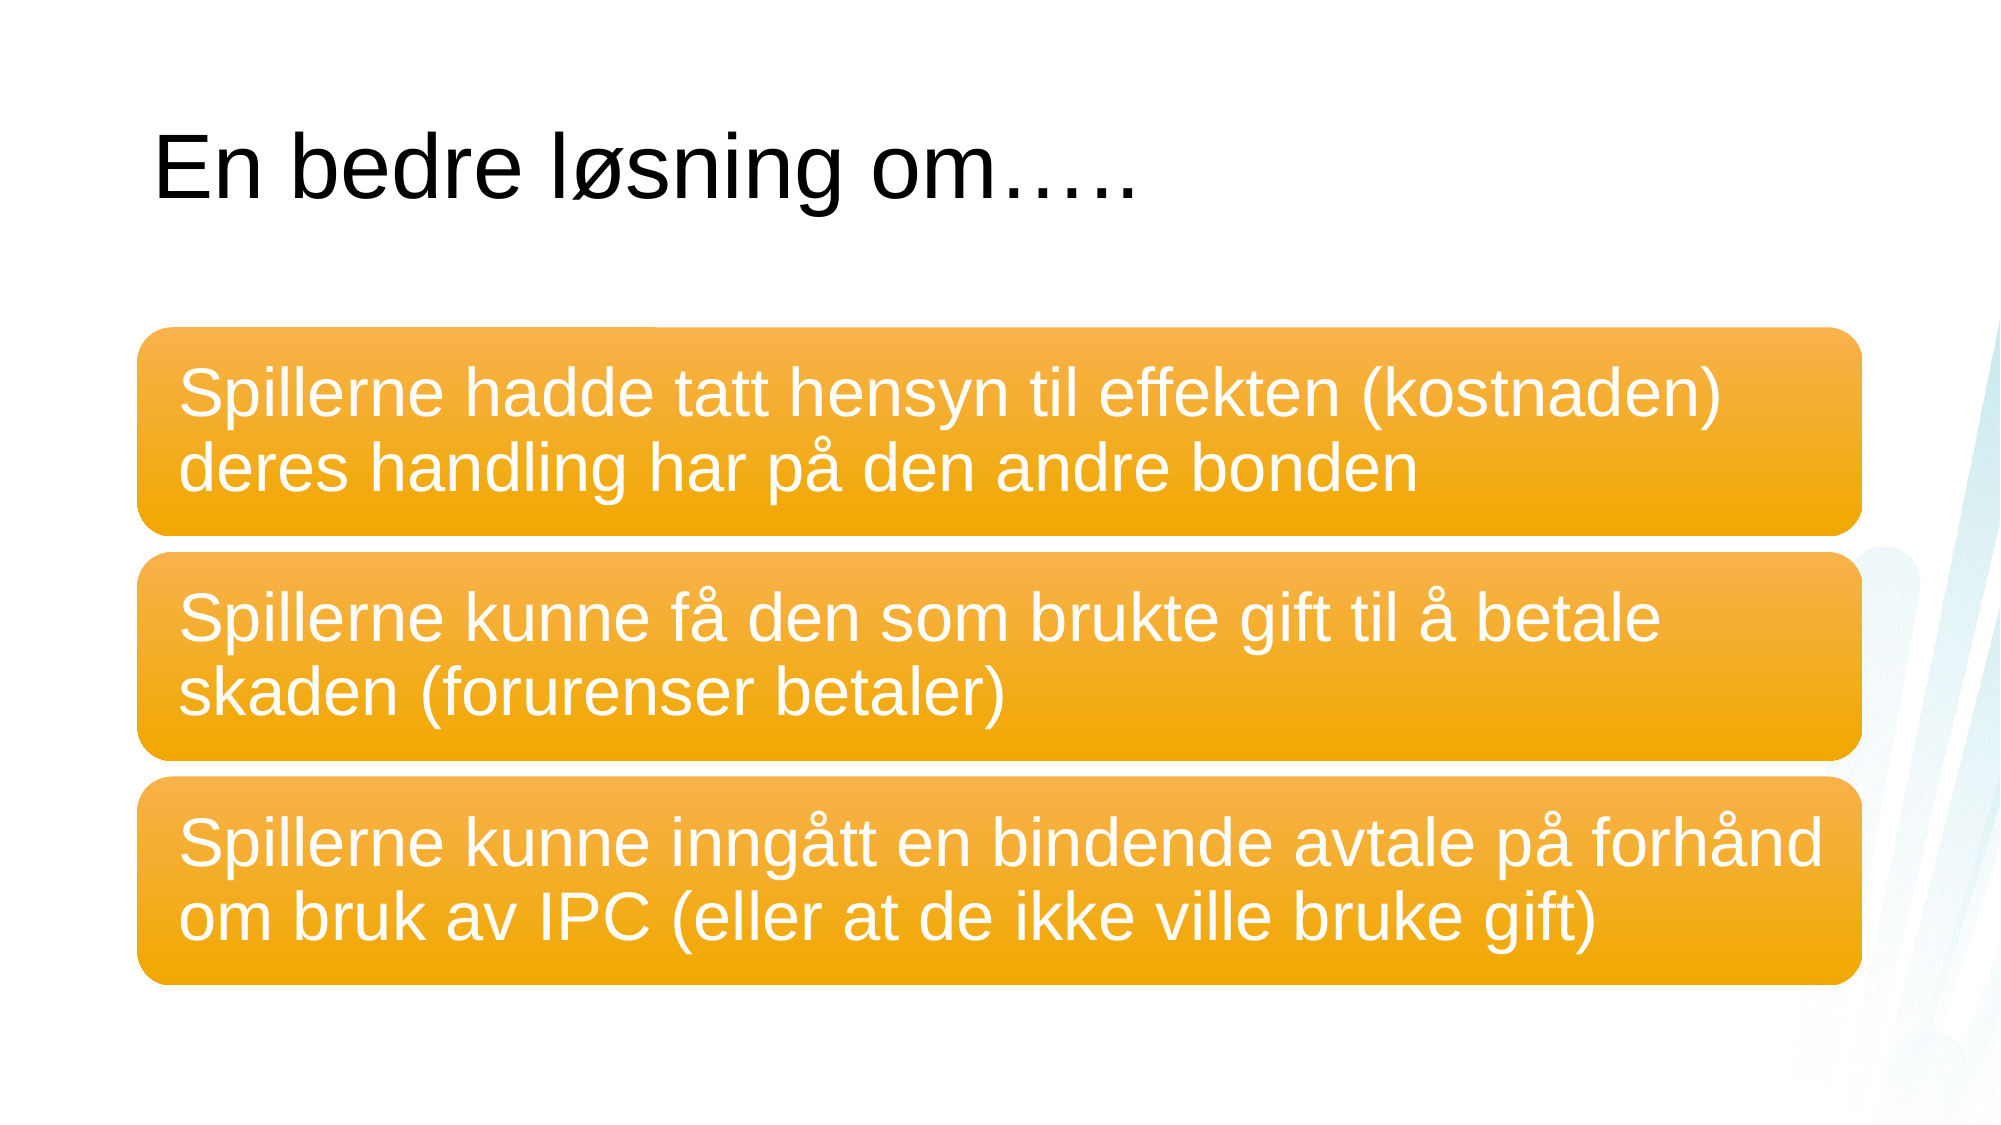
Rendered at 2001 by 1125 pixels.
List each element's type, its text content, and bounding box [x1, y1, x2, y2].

picture [0, 0, 2000, 1125]
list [137, 299, 1863, 1014]
title En bedre løsning om….. [137, 59, 1863, 278]
